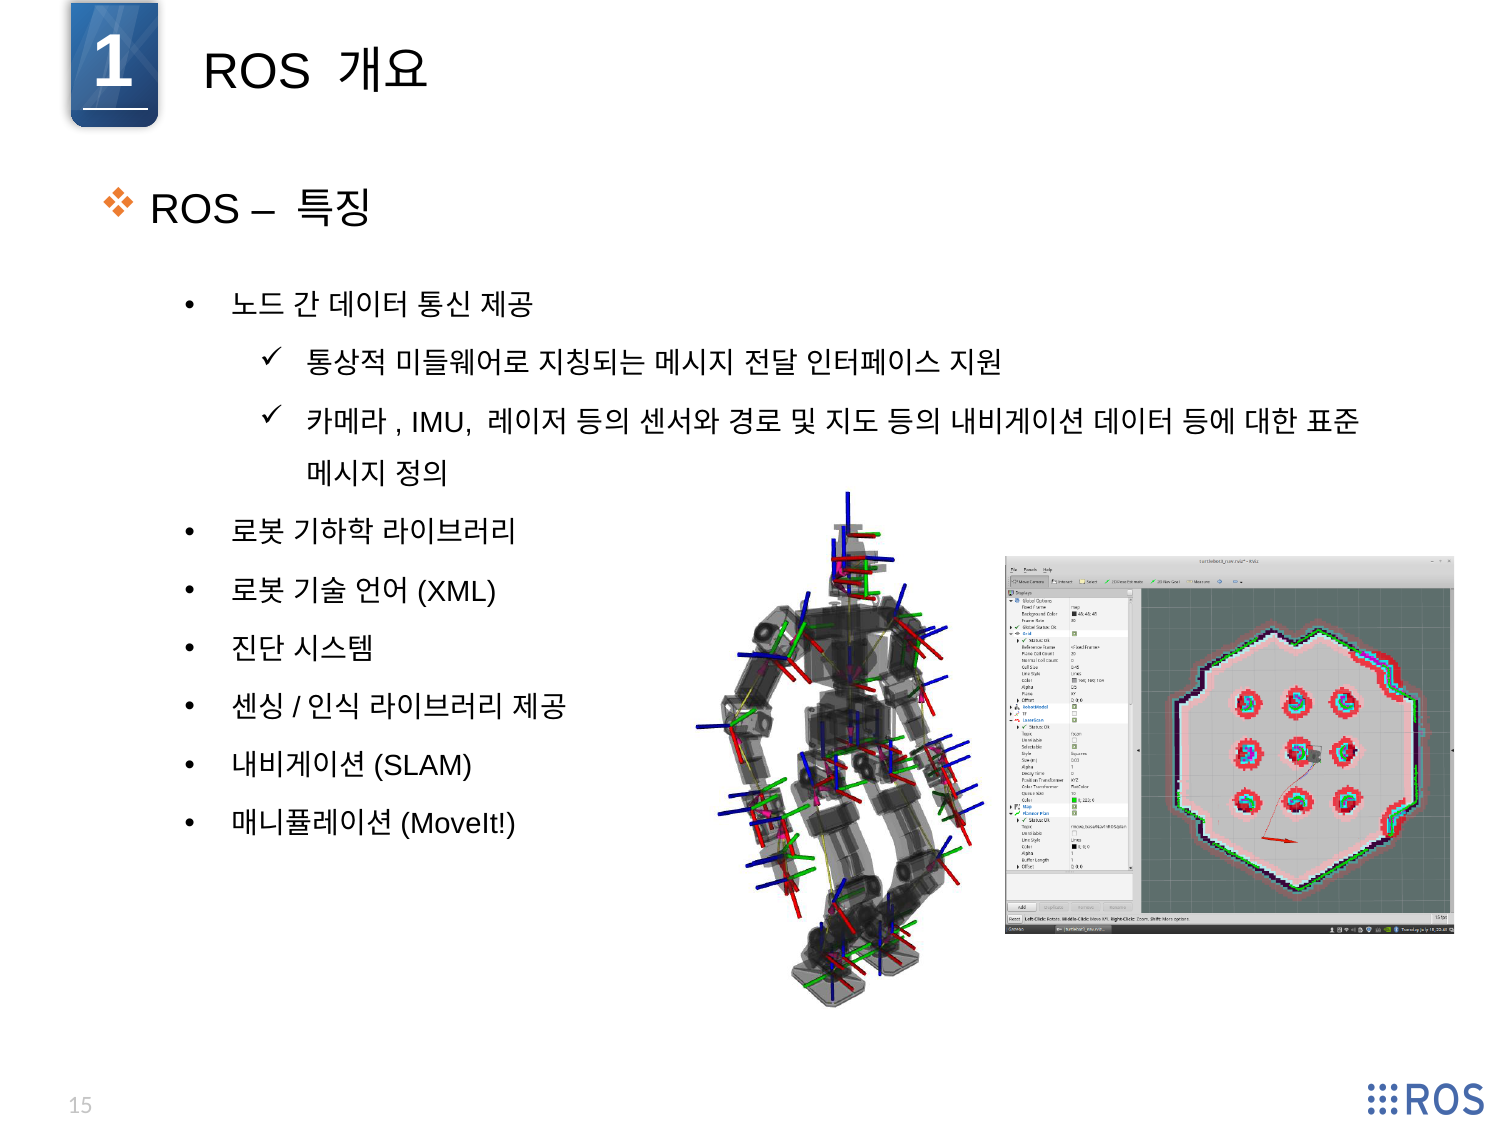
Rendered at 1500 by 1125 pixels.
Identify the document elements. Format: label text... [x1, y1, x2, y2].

slide_number 15 [34, 1087, 108, 1119]
text_box ROS 개요 [188, 30, 1245, 116]
text_box 노드 간 데이터 통신 제공 통상적 미들웨어로 지칭되는 메시지 전달 인터페이스 지원 카메라, IMU, 레이저 등의 센서와 경로 및 지도 등의 내비게이션 데이터 등에 대한 표준 메시지 정의 로봇 기하학 라이브러리 로봇 기술 언어(XML) 진단 시스템 센싱/인식 라이브러리 제공 내비게이션(SLAM) 매니퓰레이션(MoveIt!) [169, 261, 1395, 848]
picture [680, 486, 995, 1019]
text_box 1 [73, 4, 154, 109]
picture [1005, 556, 1455, 934]
text_box ROS – 특징 [85, 149, 1442, 240]
